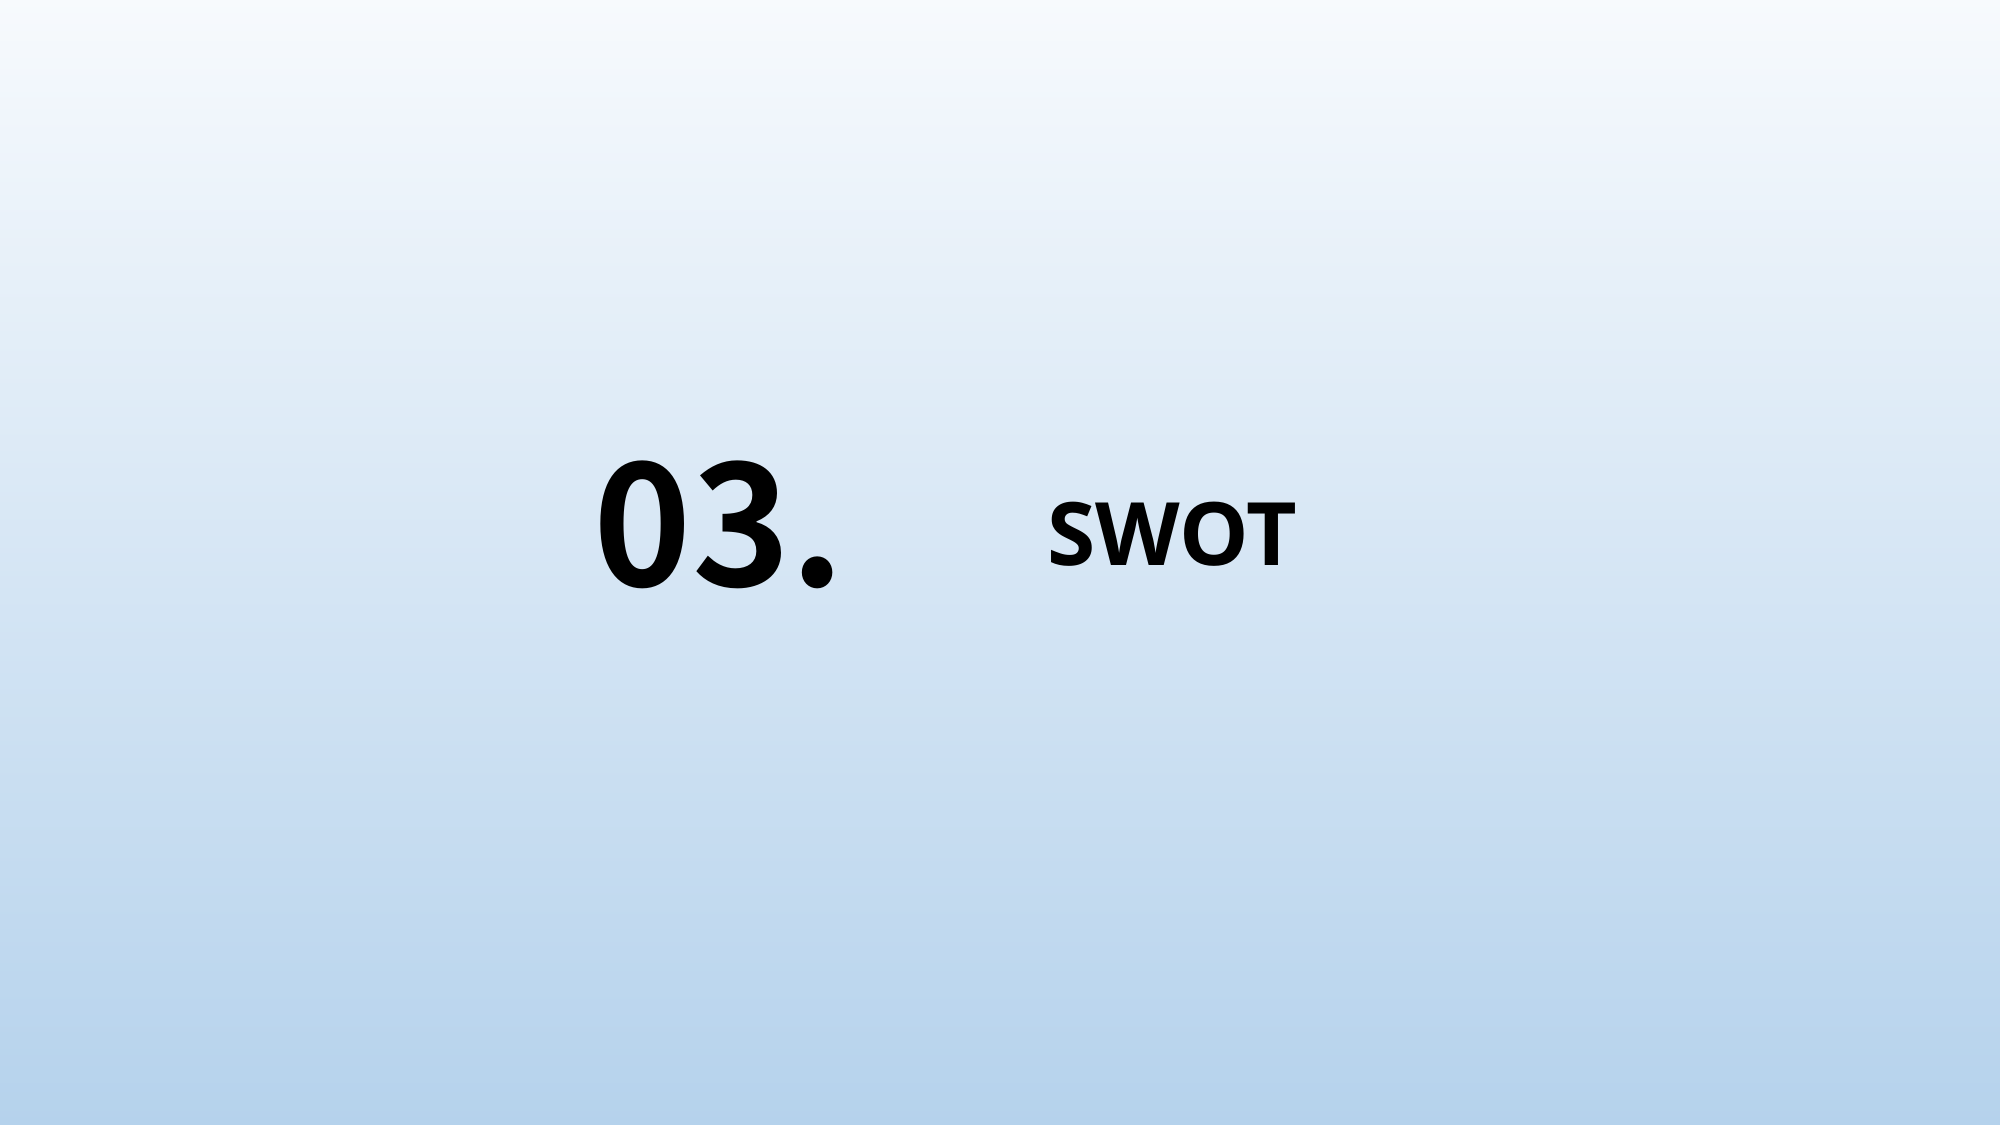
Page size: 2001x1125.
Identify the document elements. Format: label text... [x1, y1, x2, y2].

text_box SWOT [849, 470, 1495, 592]
text_box 03. [578, 412, 813, 630]
